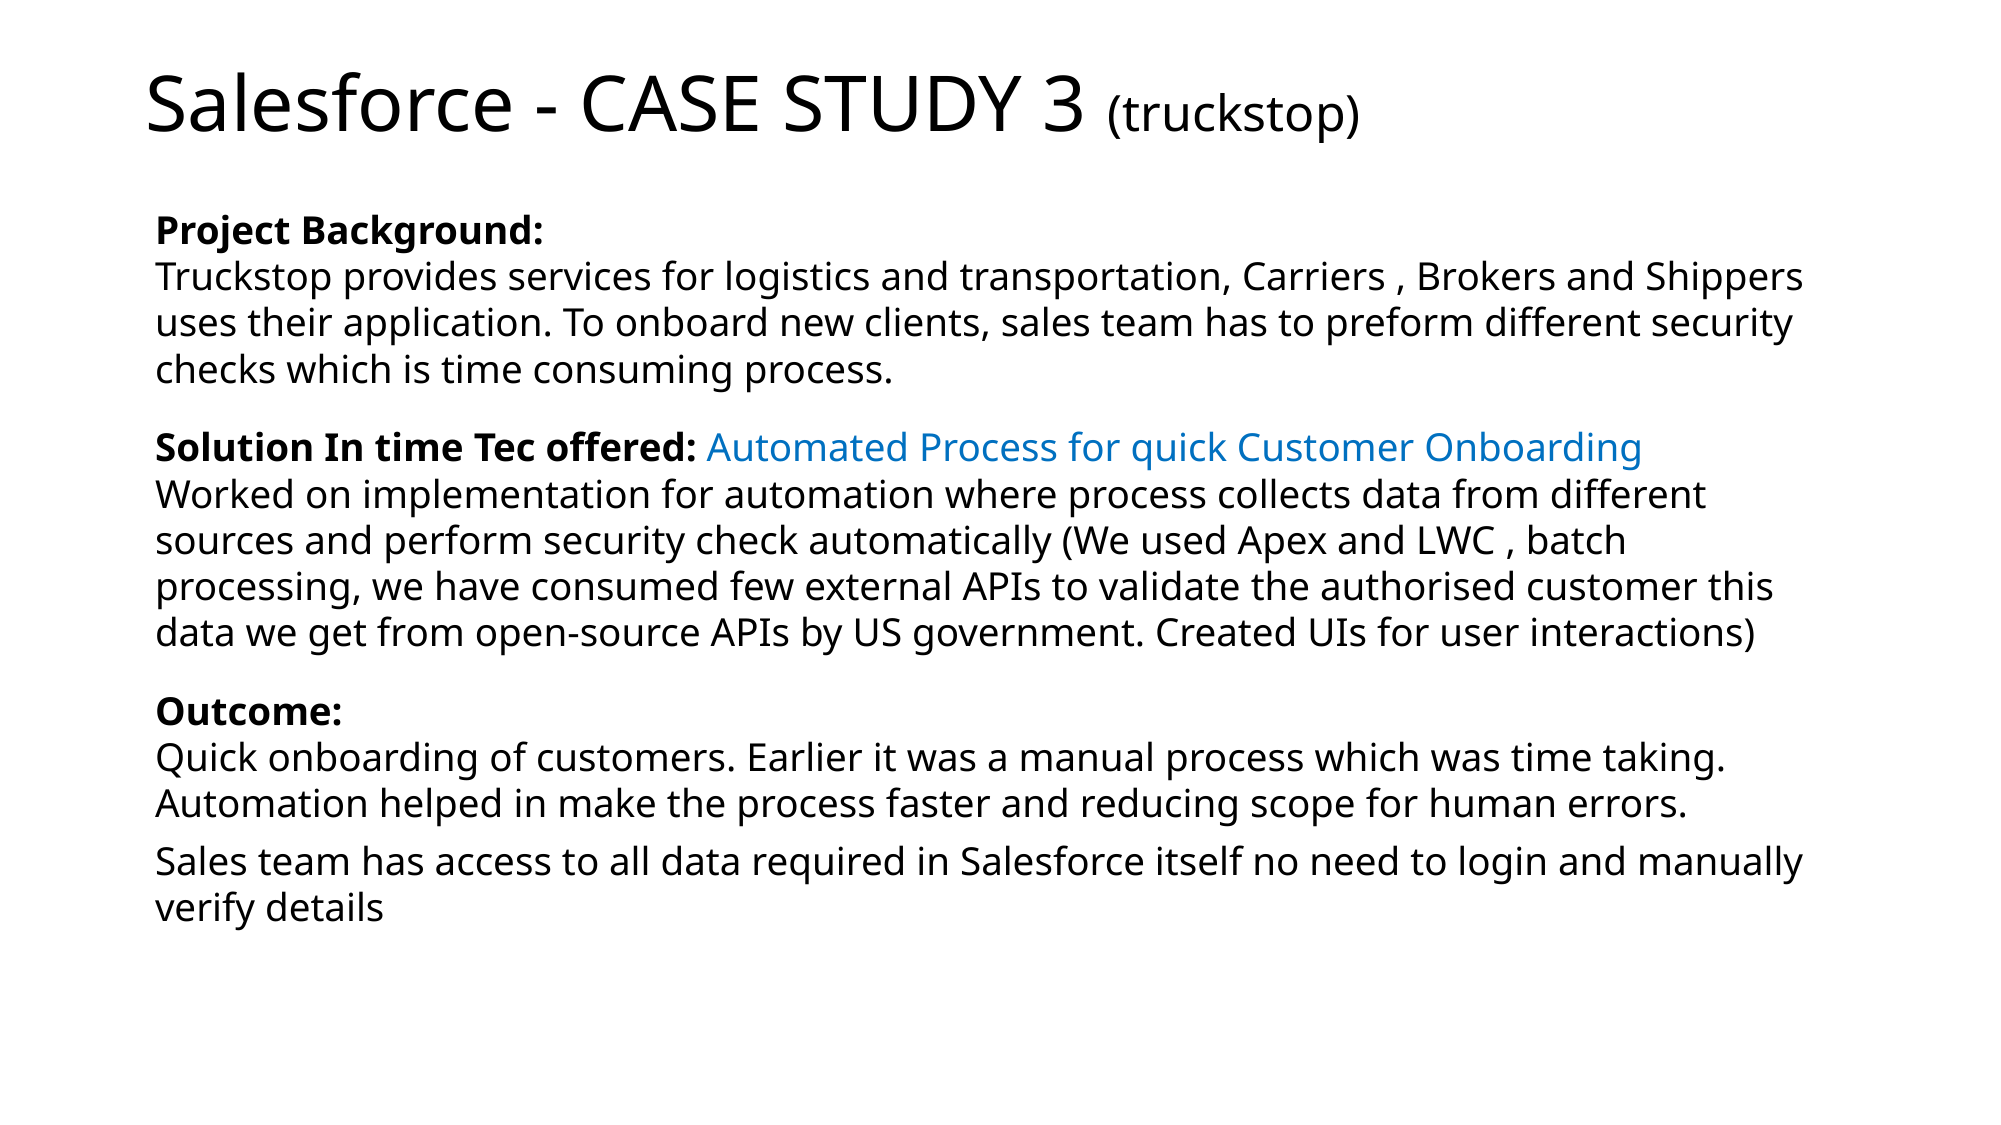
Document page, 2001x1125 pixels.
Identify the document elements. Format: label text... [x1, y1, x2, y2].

text_box Project Background: Truckstop provides services for logistics and transportation, Carriers , Brokers and Shippers uses their application. To onboard new clients, sales team has to preform different security checks which is time consuming process. Solution In time Tec offered: Automated Process for quick Customer Onboarding Worked on implementation for automation where process collects data from different sources and perform security check automatically (We used Apex and LWC , batch processing, we have consumed few external APIs to validate the authorised customer this data we get from open-source APIs by US government. Created UIs for user interactions) Outcome: Quick onboarding of customers. Earlier it was a manual process which was time taking. Automation helped in make the process faster and reducing scope for human errors. Sales team has access to all data required in Salesforce itself no need to login and manually verify details [144, 198, 1826, 1110]
title Salesforce - CASE STUDY 3 (truckstop) [130, 36, 1931, 177]
